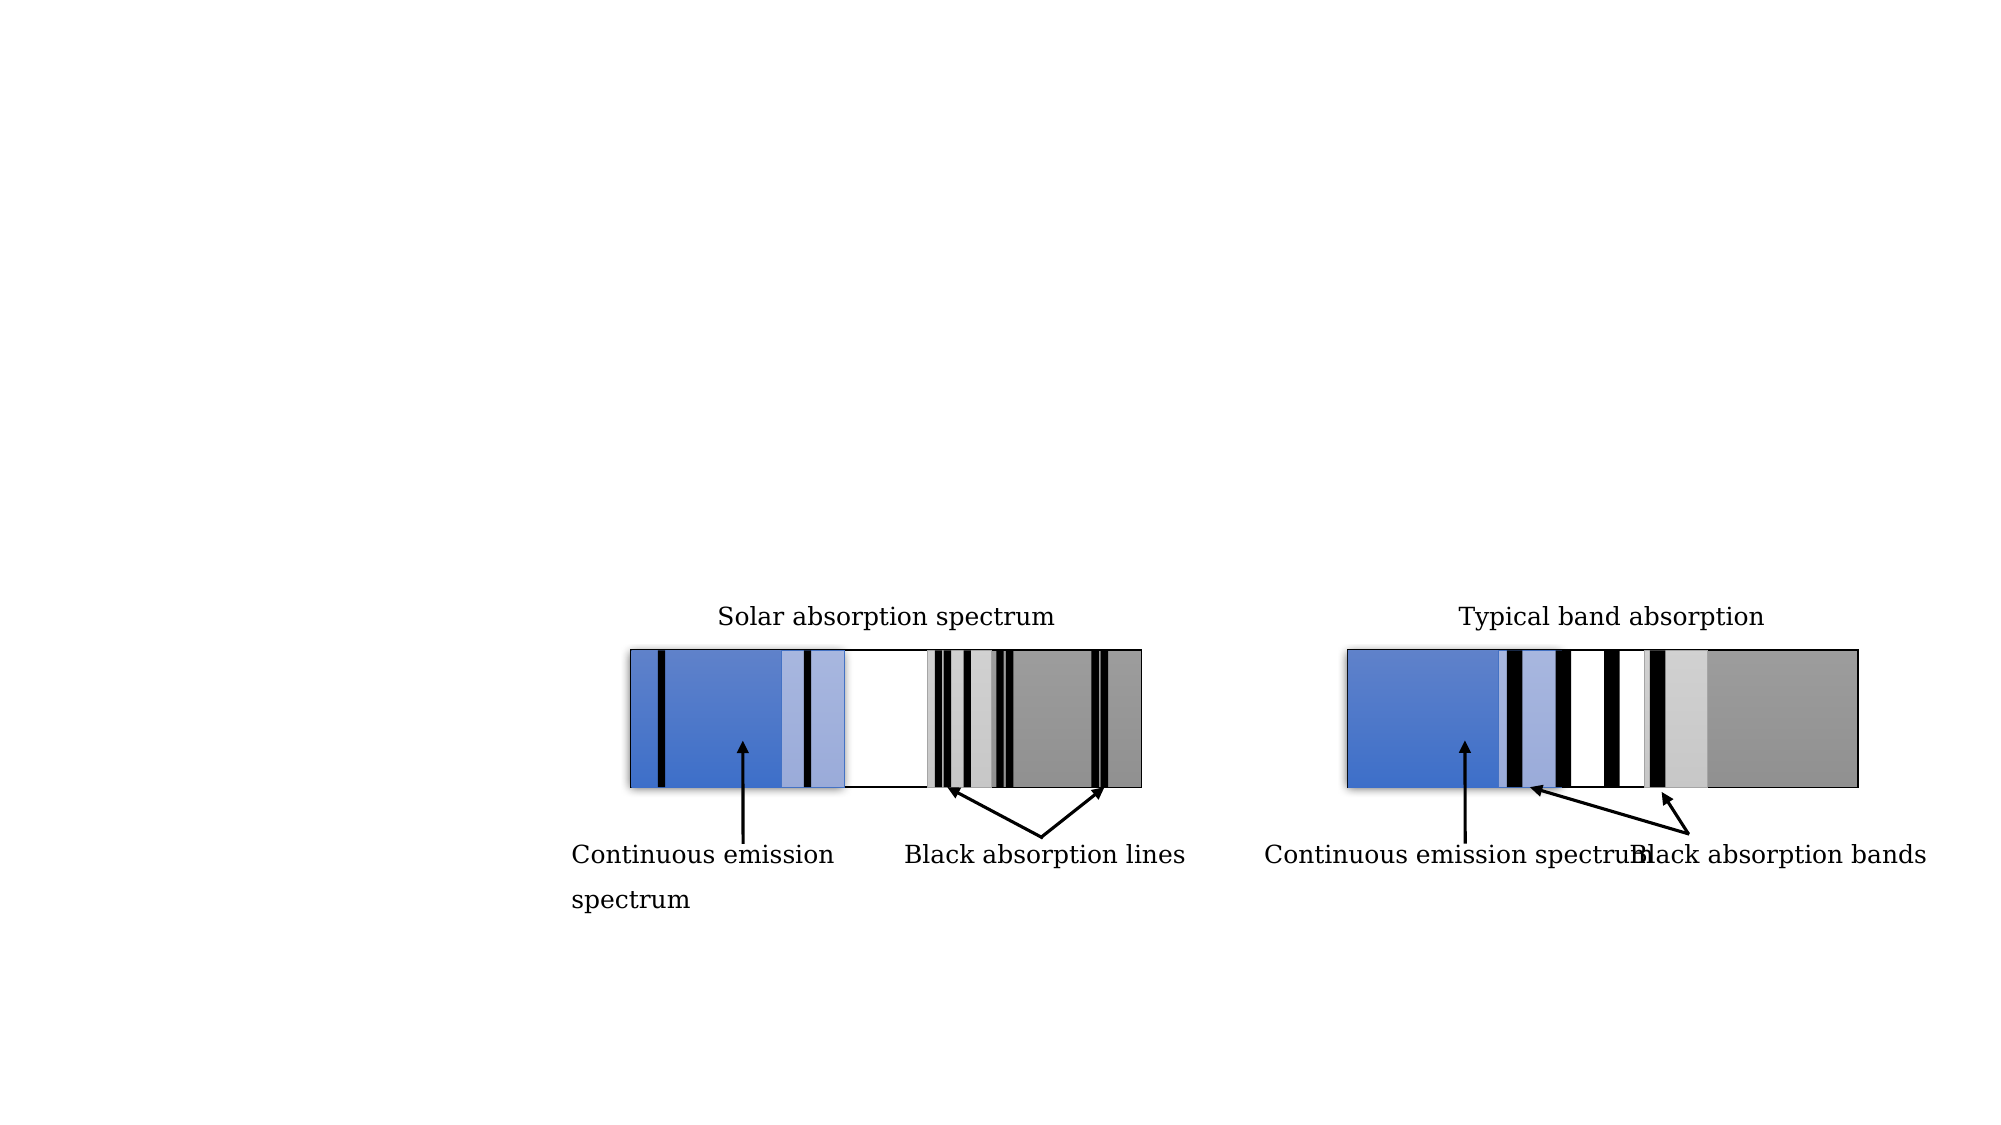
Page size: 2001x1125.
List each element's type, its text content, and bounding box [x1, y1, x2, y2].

text_box [1506, 650, 1523, 788]
text_box [952, 650, 963, 787]
text_box [1014, 650, 1091, 787]
text_box [657, 650, 666, 788]
text_box [996, 650, 1004, 787]
text_box [1708, 650, 1858, 788]
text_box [1040, 787, 1105, 838]
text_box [1529, 787, 1690, 835]
text_box [1666, 650, 1708, 788]
text_box [963, 650, 971, 787]
text_box [666, 650, 781, 788]
text_box [812, 650, 845, 788]
text_box [1091, 650, 1099, 787]
text_box [1347, 650, 1498, 788]
text_box Black absorption lines [889, 815, 1201, 876]
text_box [631, 650, 657, 788]
text_box [1644, 650, 1649, 787]
text_box [1568, 649, 1859, 788]
text_box [927, 650, 934, 788]
text_box [803, 650, 812, 788]
text_box [1005, 650, 1014, 787]
text_box [1604, 650, 1620, 787]
text_box [1100, 650, 1109, 788]
text_box Typical band absorption [1443, 577, 1780, 638]
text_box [947, 787, 1040, 838]
text_box [1555, 650, 1572, 787]
text_box [971, 650, 992, 787]
text_box [850, 649, 1142, 788]
text_box [1498, 650, 1506, 788]
text_box Solar absorption spectrum [702, 577, 1071, 638]
text_box [943, 650, 952, 788]
text_box Continuous emission spectrum [556, 815, 921, 921]
text_box Continuous emission spectrum [1249, 815, 1614, 876]
text_box Black absorption bands [1614, 815, 1943, 876]
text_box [1661, 791, 1689, 835]
text_box [781, 650, 803, 788]
text_box [934, 650, 943, 788]
text_box [1649, 650, 1666, 787]
text_box [992, 650, 996, 787]
text_box [1109, 650, 1142, 788]
text_box [1523, 650, 1555, 788]
